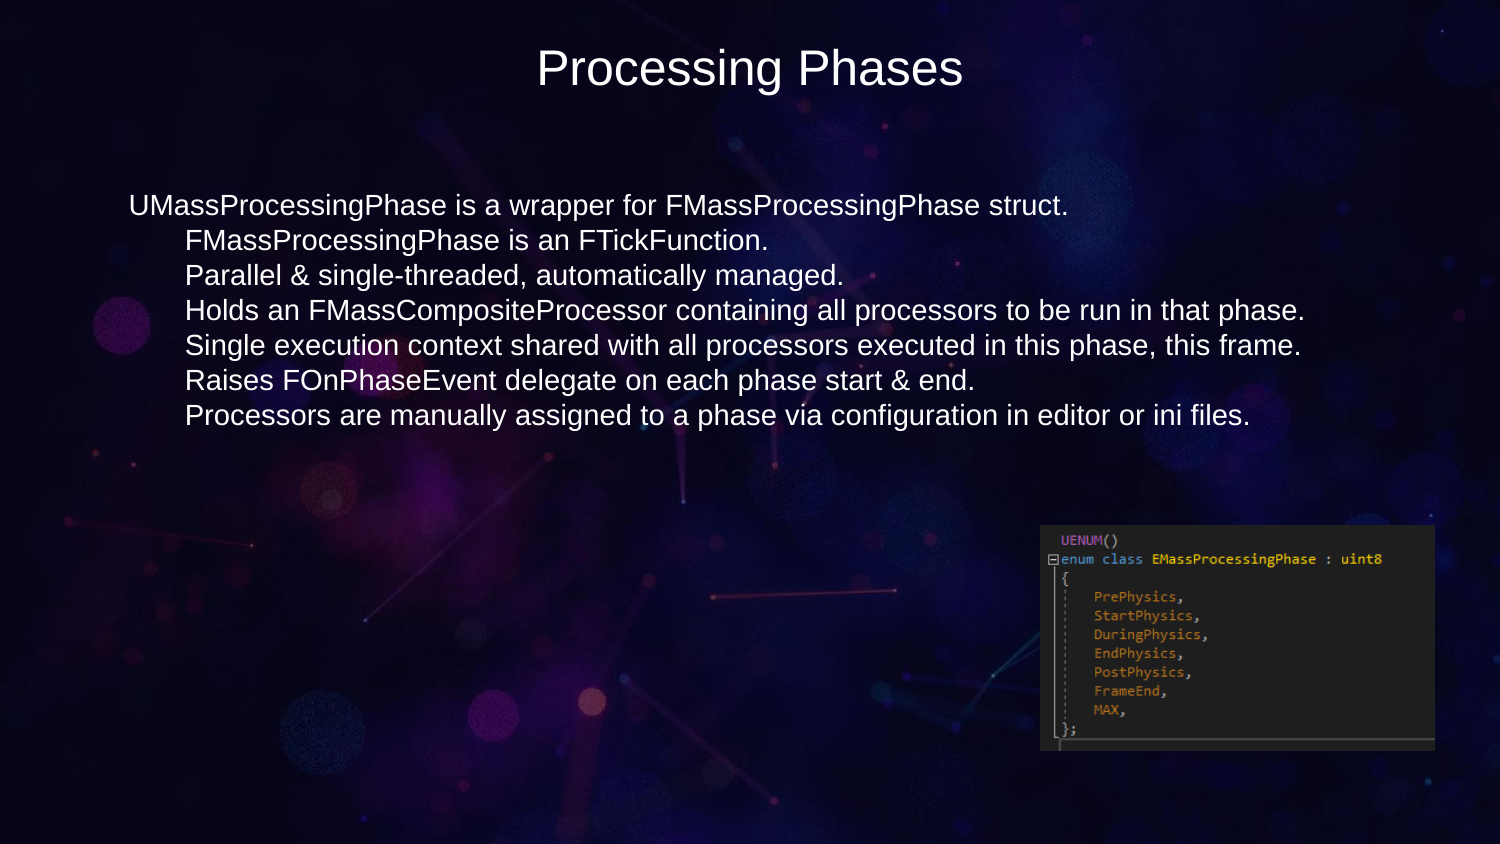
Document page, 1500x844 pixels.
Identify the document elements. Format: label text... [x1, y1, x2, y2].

picture [0, 0, 1500, 844]
text_box Processing Phases [521, 27, 979, 103]
text_box UMassProcessingPhase is a wrapper for FMassProcessingPhase struct. FMassProcessingPhase is an FTickFunction. Parallel & single-threaded, automatically managed. Holds an FMassCompositeProcessor containing all processors to be run in that phase. Single execution context shared with all processors executed in this phase, this frame. Raises FOnPhaseEvent delegate on each phase start & end. Processors are manually assigned to a phase via configuration in editor or ini files. [113, 178, 1330, 439]
